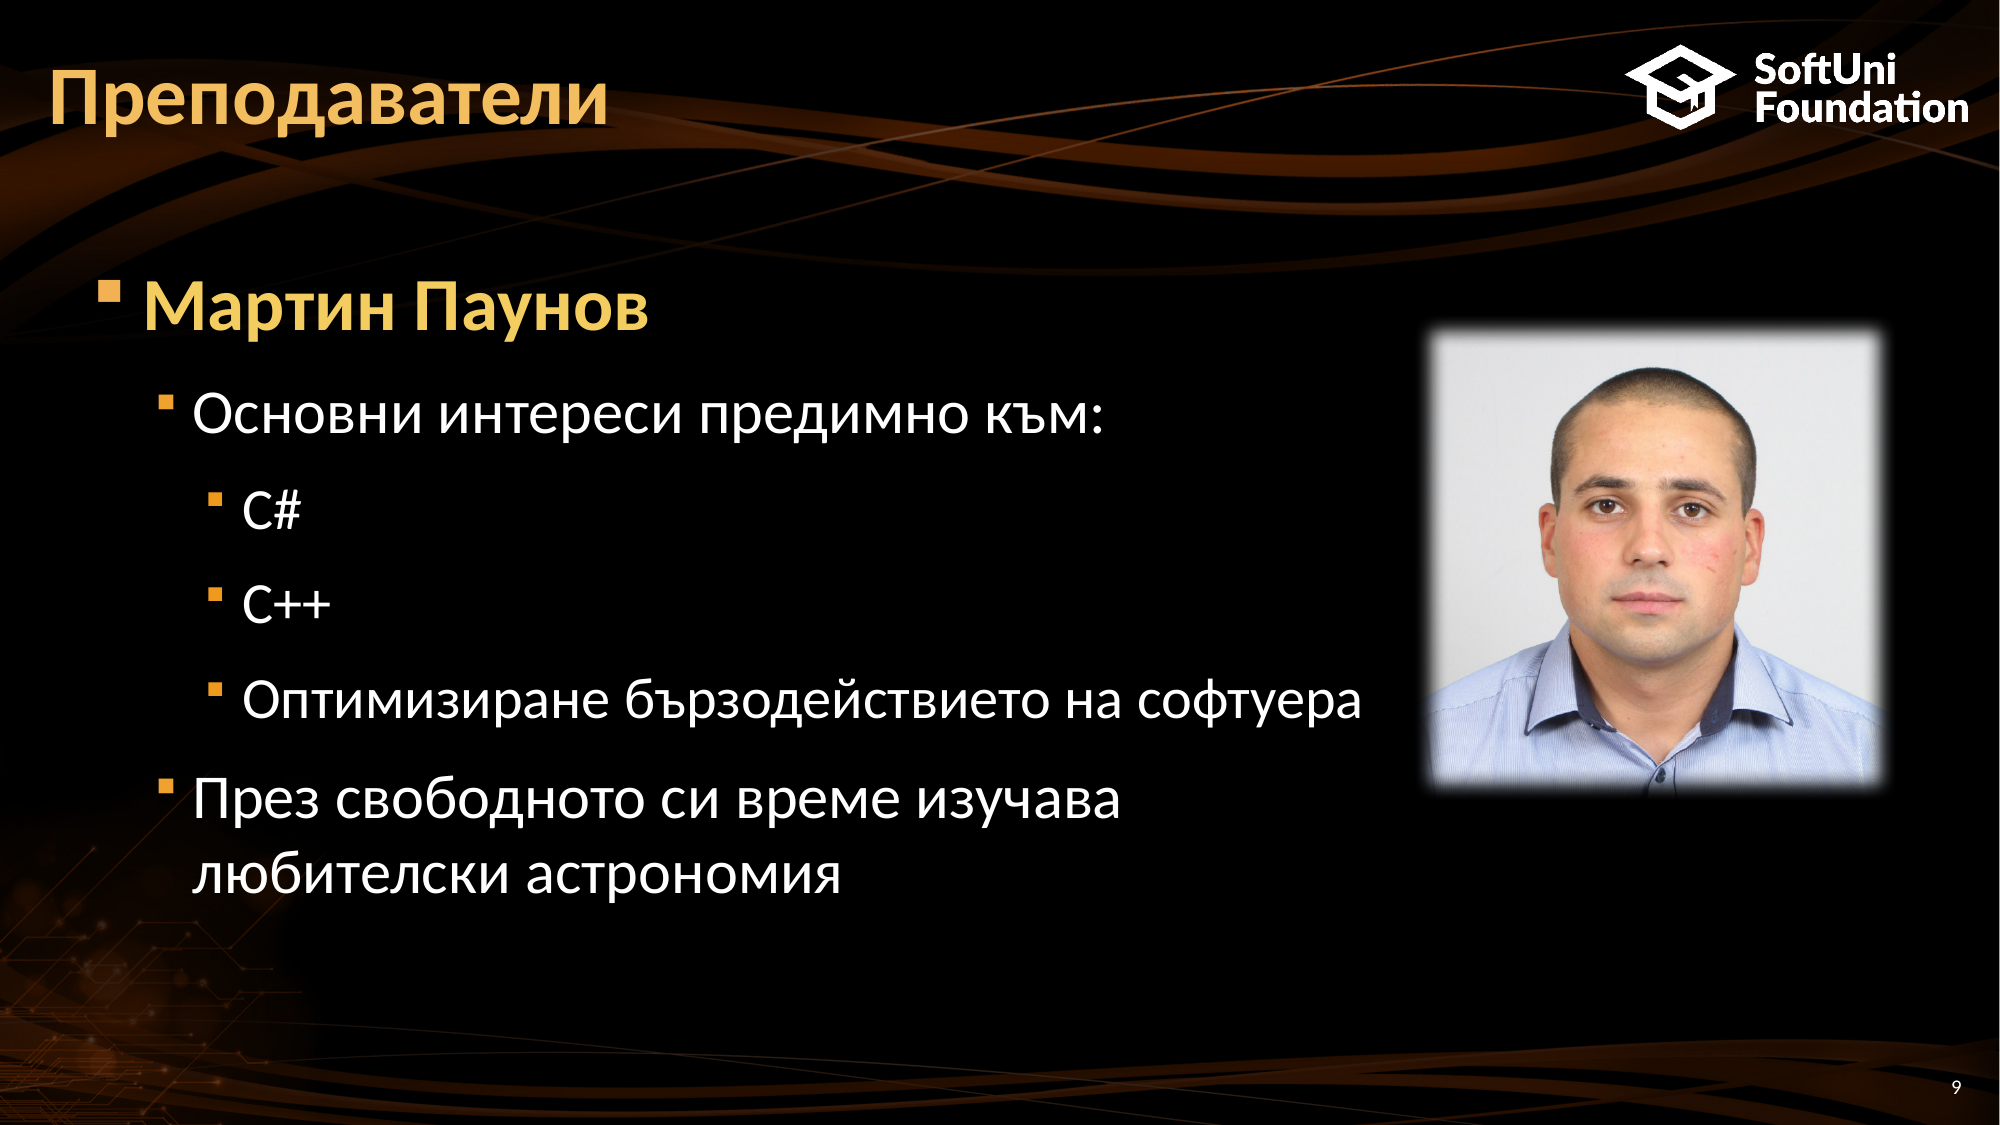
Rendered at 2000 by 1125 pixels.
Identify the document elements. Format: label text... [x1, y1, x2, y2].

list Мартин Паунов Основни интереси предимно към: C# С++ Оптимизиране бързодействието на софтуера През свободното си време изучава любителски астрономия [74, 249, 1459, 1003]
slide_number 9 [1897, 1070, 1968, 1103]
title Преподаватели [30, 6, 1602, 189]
picture [0, 0, 2000, 1125]
